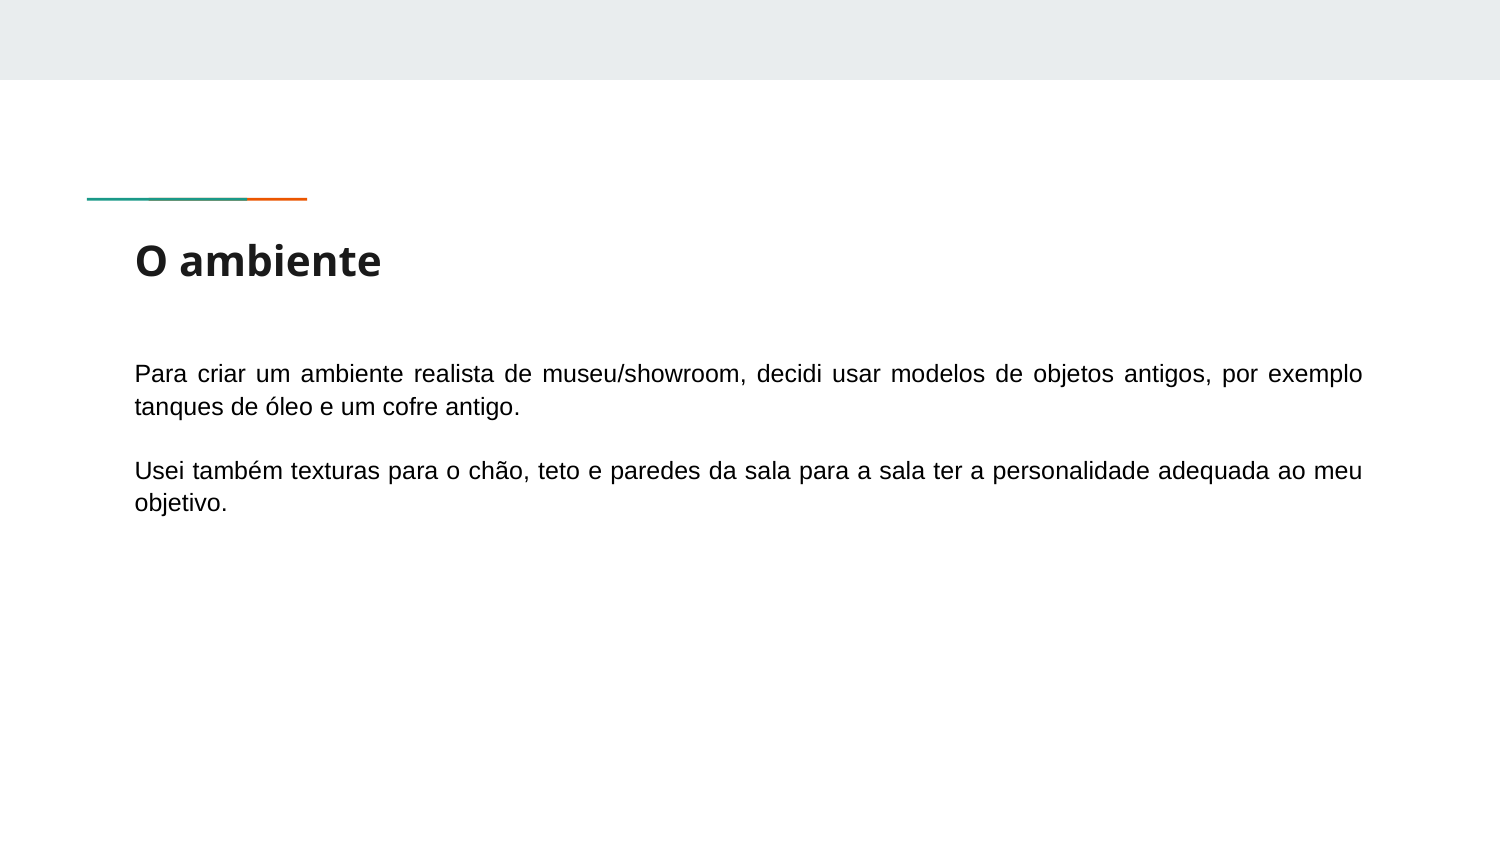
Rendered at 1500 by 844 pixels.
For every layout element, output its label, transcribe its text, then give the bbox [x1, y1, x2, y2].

list Para criar um ambiente realista de museu/showroom, decidi usar modelos de objetos antigos, por exemplo tanques de óleo e um cofre antigo. Usei também texturas para o chão, teto e paredes da sala para a sala ter a personalidade adequada ao meu objetivo. [119, 341, 1381, 712]
title O ambiente [119, 216, 1381, 305]
